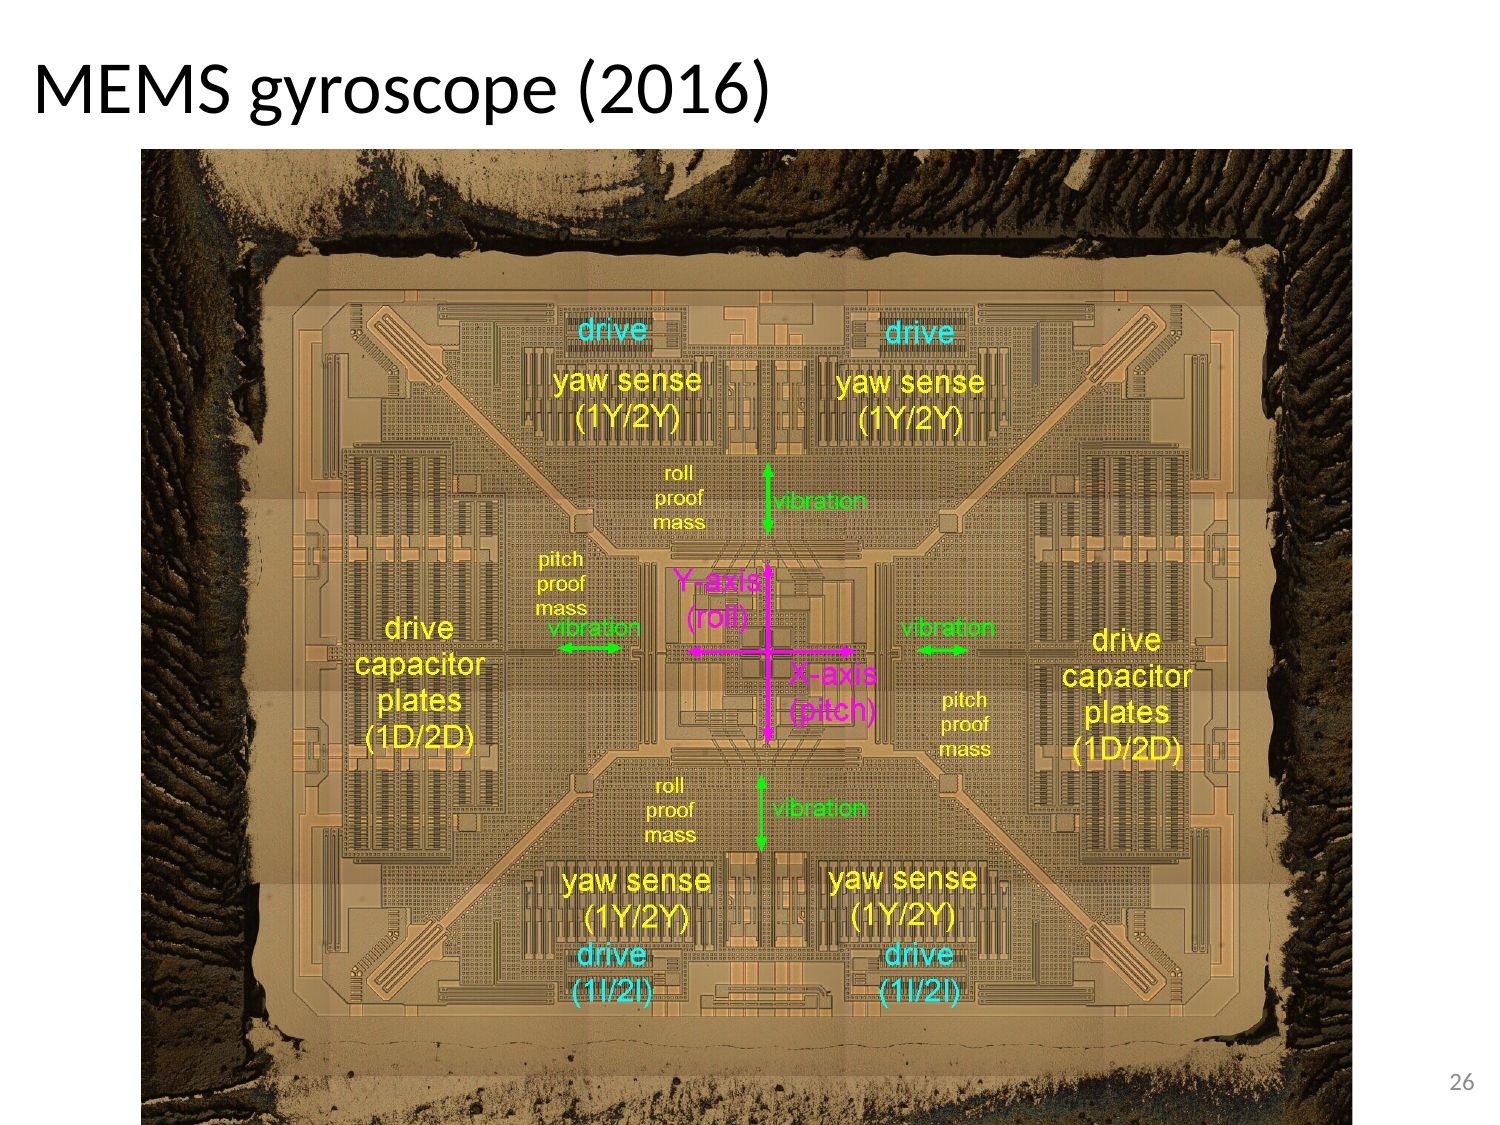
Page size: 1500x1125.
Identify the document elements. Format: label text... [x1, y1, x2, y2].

title MEMS gyroscope (2016) [17, 30, 1368, 161]
slide_number 25 [1359, 1050, 1490, 1111]
picture [140, 148, 1353, 1125]
